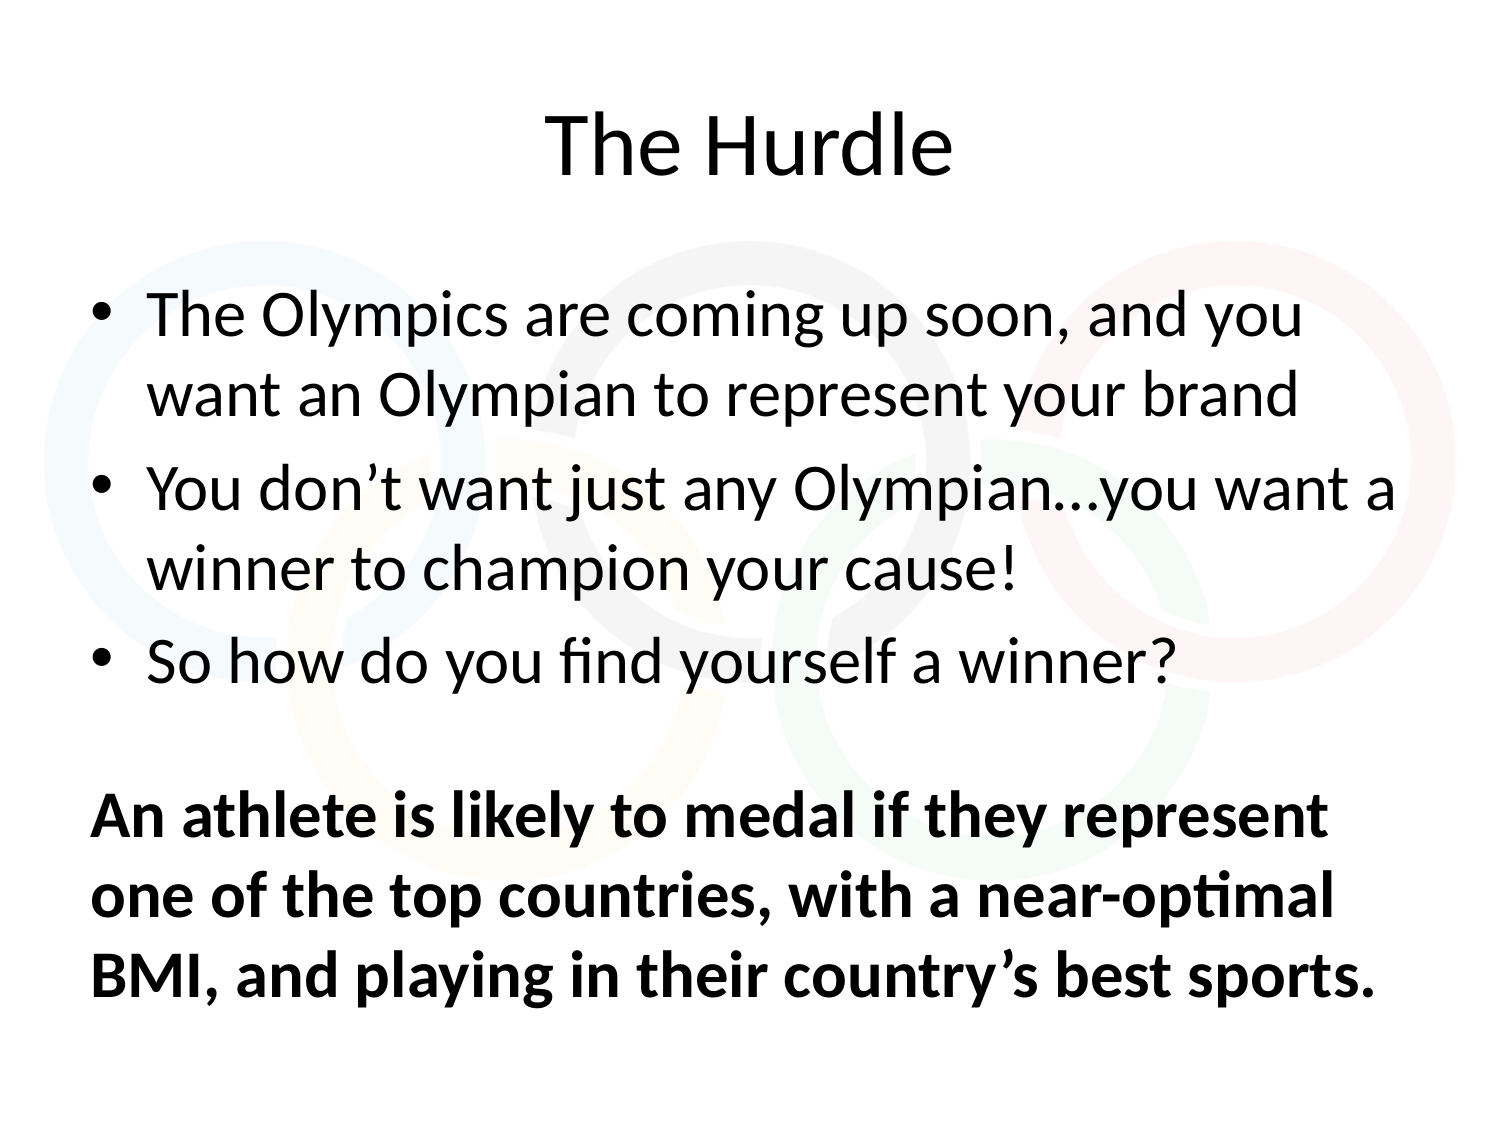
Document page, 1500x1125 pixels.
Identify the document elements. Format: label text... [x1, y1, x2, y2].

text_box An athlete is likely to medal if they represent one of the top countries, with a near-optimal BMI, and playing in their country’s best sports. [74, 934, 1425, 1049]
title The Hurdle [75, 45, 1425, 195]
picture [0, 196, 1500, 926]
